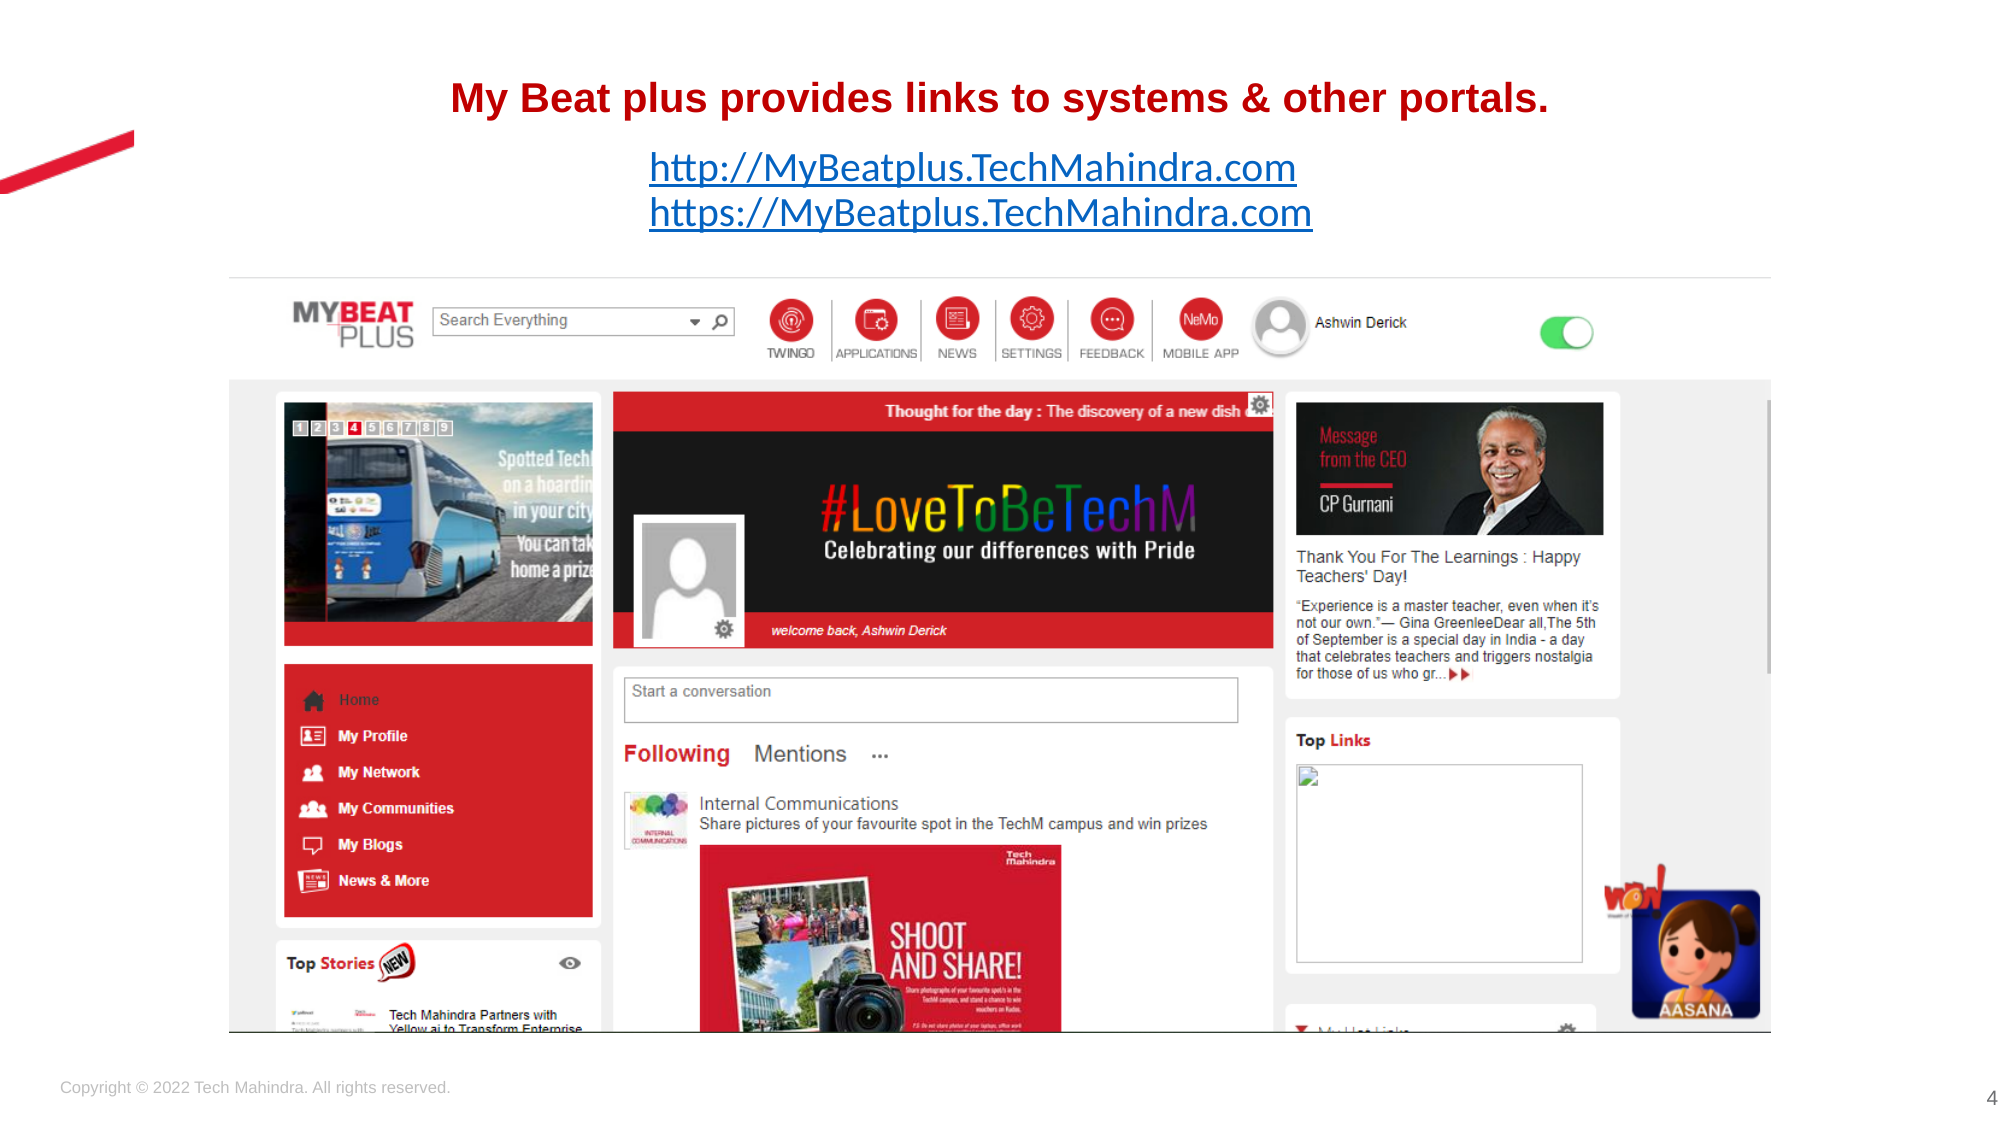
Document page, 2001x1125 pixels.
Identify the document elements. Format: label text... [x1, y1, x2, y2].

picture [229, 276, 1771, 1033]
text_box http://MyBeatplus.TechMahindra.com https://MyBeatplus.TechMahindra.com [634, 137, 1366, 261]
text_box My Beat plus provides links to systems & other portals. [361, 70, 1639, 121]
